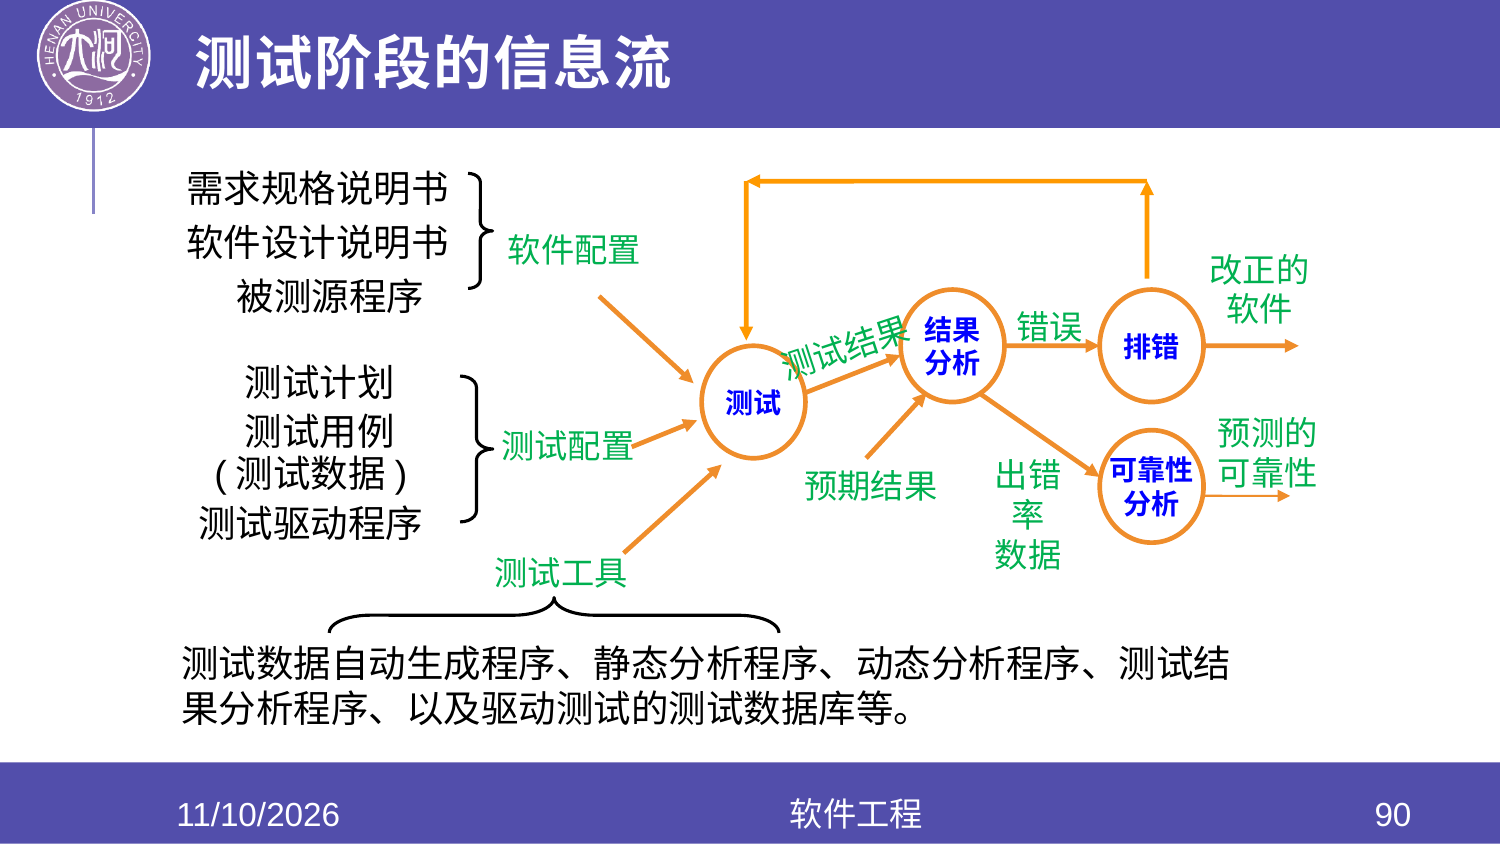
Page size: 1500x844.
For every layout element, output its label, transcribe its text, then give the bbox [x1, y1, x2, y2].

text_box [805, 353, 901, 393]
text_box 测试工具 [479, 544, 643, 599]
footer 软件工程 [391, 796, 1322, 830]
text_box 测试结果 [759, 295, 931, 399]
text_box 测试计划 测试用例 (测试数据) 测试驱动程序 [161, 347, 460, 554]
text_box 软件配置 [492, 221, 656, 277]
text_box 可靠性 分析 [1099, 430, 1202, 543]
text_box 预测的 可靠性 [1202, 405, 1333, 500]
text_box [329, 597, 779, 633]
text_box 改正的 软件 [1194, 241, 1325, 336]
text_box 测试数据自动生成程序、静态分析程序、动态分析程序、测试结果分析程序、以及驱动测试的测试数据库等。 [166, 632, 1277, 738]
text_box 测试 [701, 345, 806, 459]
text_box 出错率 数据 [970, 446, 1086, 582]
slide_number 90 [1333, 796, 1454, 830]
text_box 测试配置 [486, 417, 650, 473]
text_box 错误 [1001, 298, 1099, 354]
text_box [978, 392, 1100, 477]
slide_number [126, 796, 391, 830]
text_box [740, 181, 753, 341]
text_box [1203, 489, 1291, 503]
text_box [1140, 181, 1154, 279]
text_box [866, 392, 927, 459]
text_box [633, 464, 722, 544]
text_box 需求规格说明书 软件设计说明书 被测源程序 [158, 148, 477, 326]
text_box [650, 419, 698, 440]
text_box [746, 174, 1147, 188]
text_box [477, 176, 493, 286]
text_box [1203, 339, 1299, 353]
text_box 结果 分析 [901, 289, 1004, 403]
text_box [598, 296, 694, 384]
text_box 预期结果 [789, 458, 953, 513]
text_box [1004, 339, 1100, 353]
title 测试阶段的信息流 [179, 0, 1454, 136]
text_box 排错 [1099, 289, 1204, 403]
text_box [460, 376, 493, 522]
